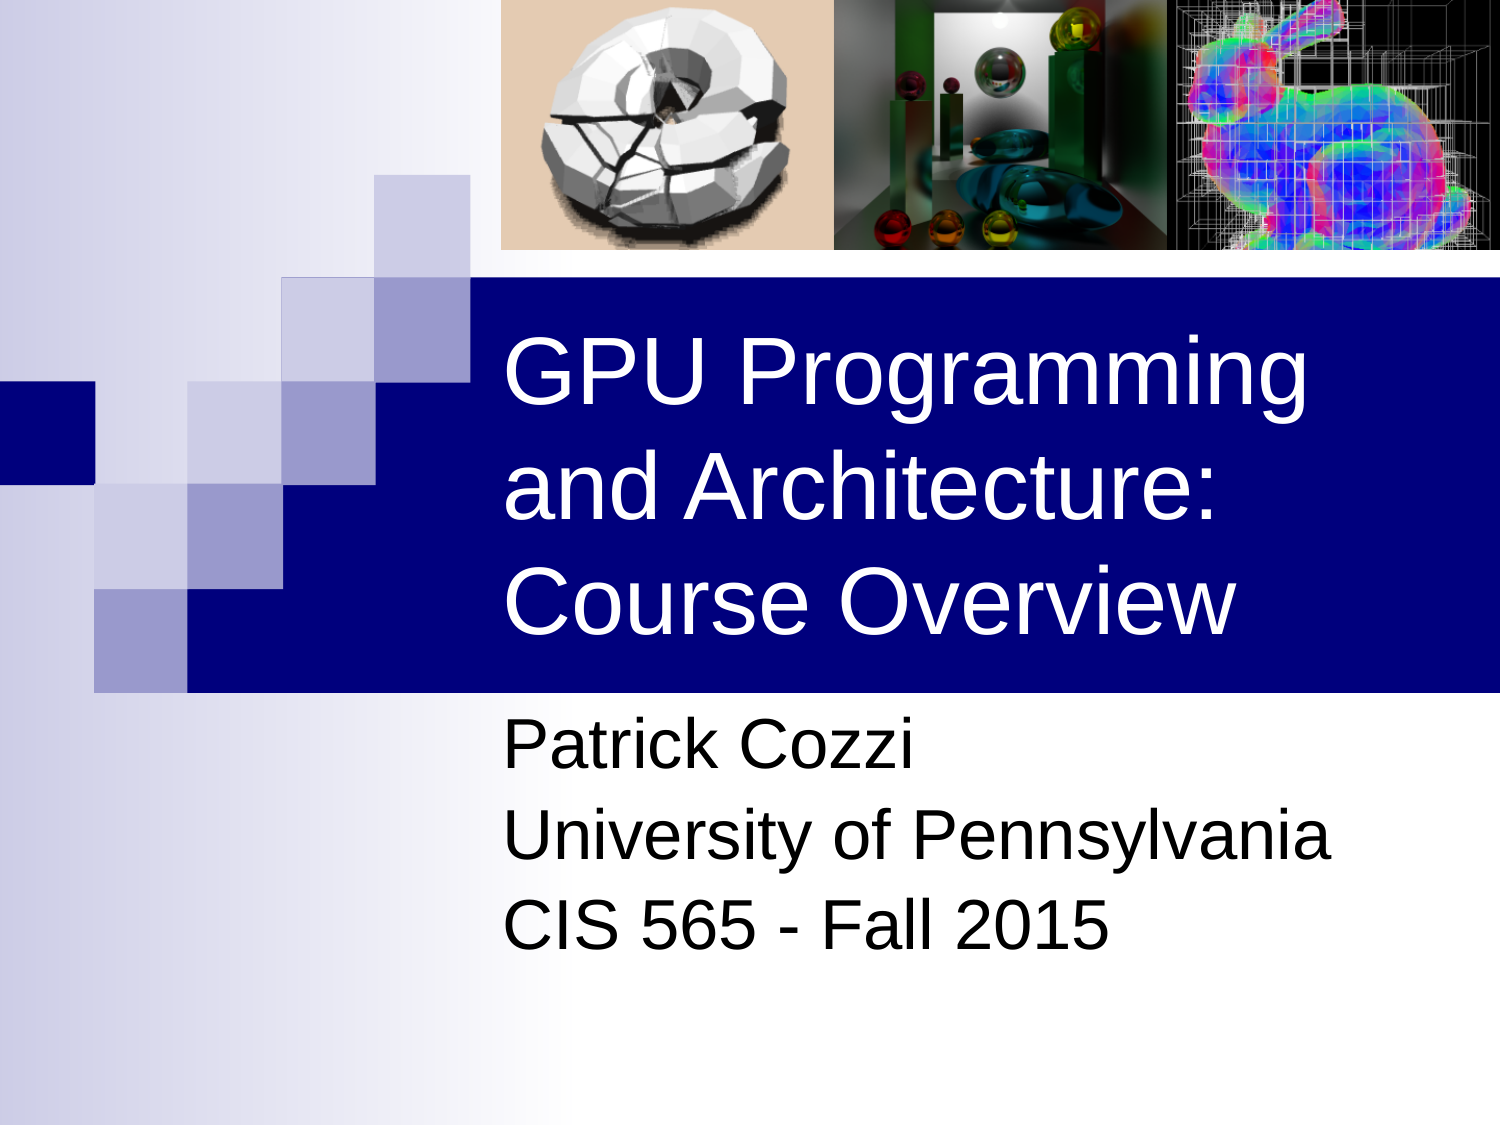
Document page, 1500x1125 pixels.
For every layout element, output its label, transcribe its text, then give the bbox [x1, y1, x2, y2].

subtitle Patrick Cozzi University of Pennsylvania CIS 565 - Fall 2015 [487, 699, 1475, 988]
picture [500, 0, 1500, 251]
title GPU Programming and Architecture: Course Overview [487, 299, 1475, 663]
